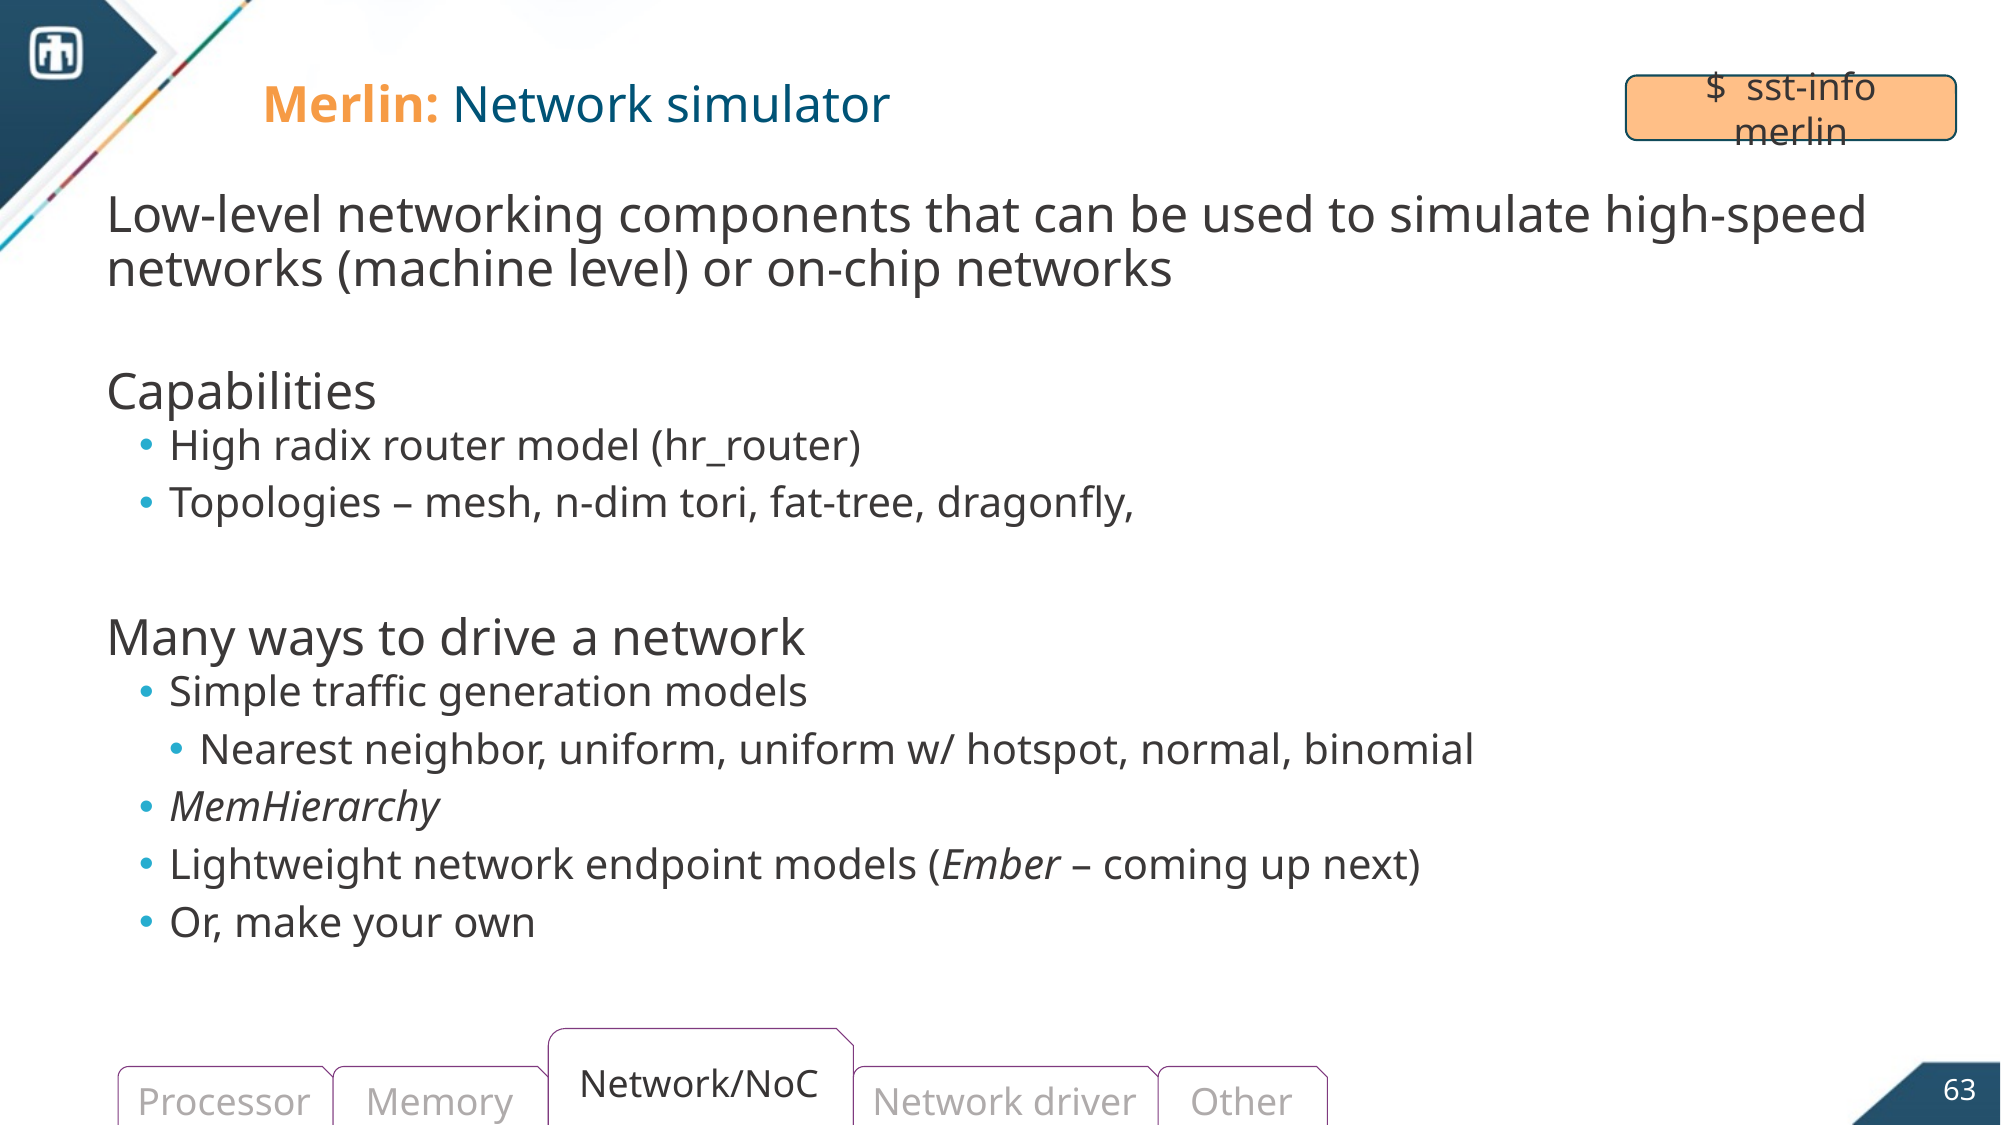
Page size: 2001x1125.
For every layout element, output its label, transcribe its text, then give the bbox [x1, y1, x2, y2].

slide_number 63 [1919, 1061, 2000, 1122]
text_box $ sst-info merlin [1624, 74, 1958, 142]
text_box Processor [117, 1065, 332, 1125]
text_box Other [1157, 1065, 1328, 1125]
list Low-level networking components that can be used to simulate high-speed networks (machine level) or on-chip networks Capabilities High radix router model (hr_router) Topologies – mesh, n-dim tori, fat-tree, dragonfly, Many ways to drive a network Simple traffic generation models Nearest neighbor, uniform, uniform w/ hotspot, normal, binomial MemHierarchy Lightweight network endpoint models (Ember – coming up next) Or, make your own [106, 182, 1919, 988]
picture [0, 0, 2001, 1125]
text_box Network driver [852, 1065, 1157, 1125]
title Merlin: Network simulator [262, 42, 1919, 170]
text_box Network/NoC [547, 1027, 854, 1125]
text_box Memory [332, 1065, 547, 1125]
